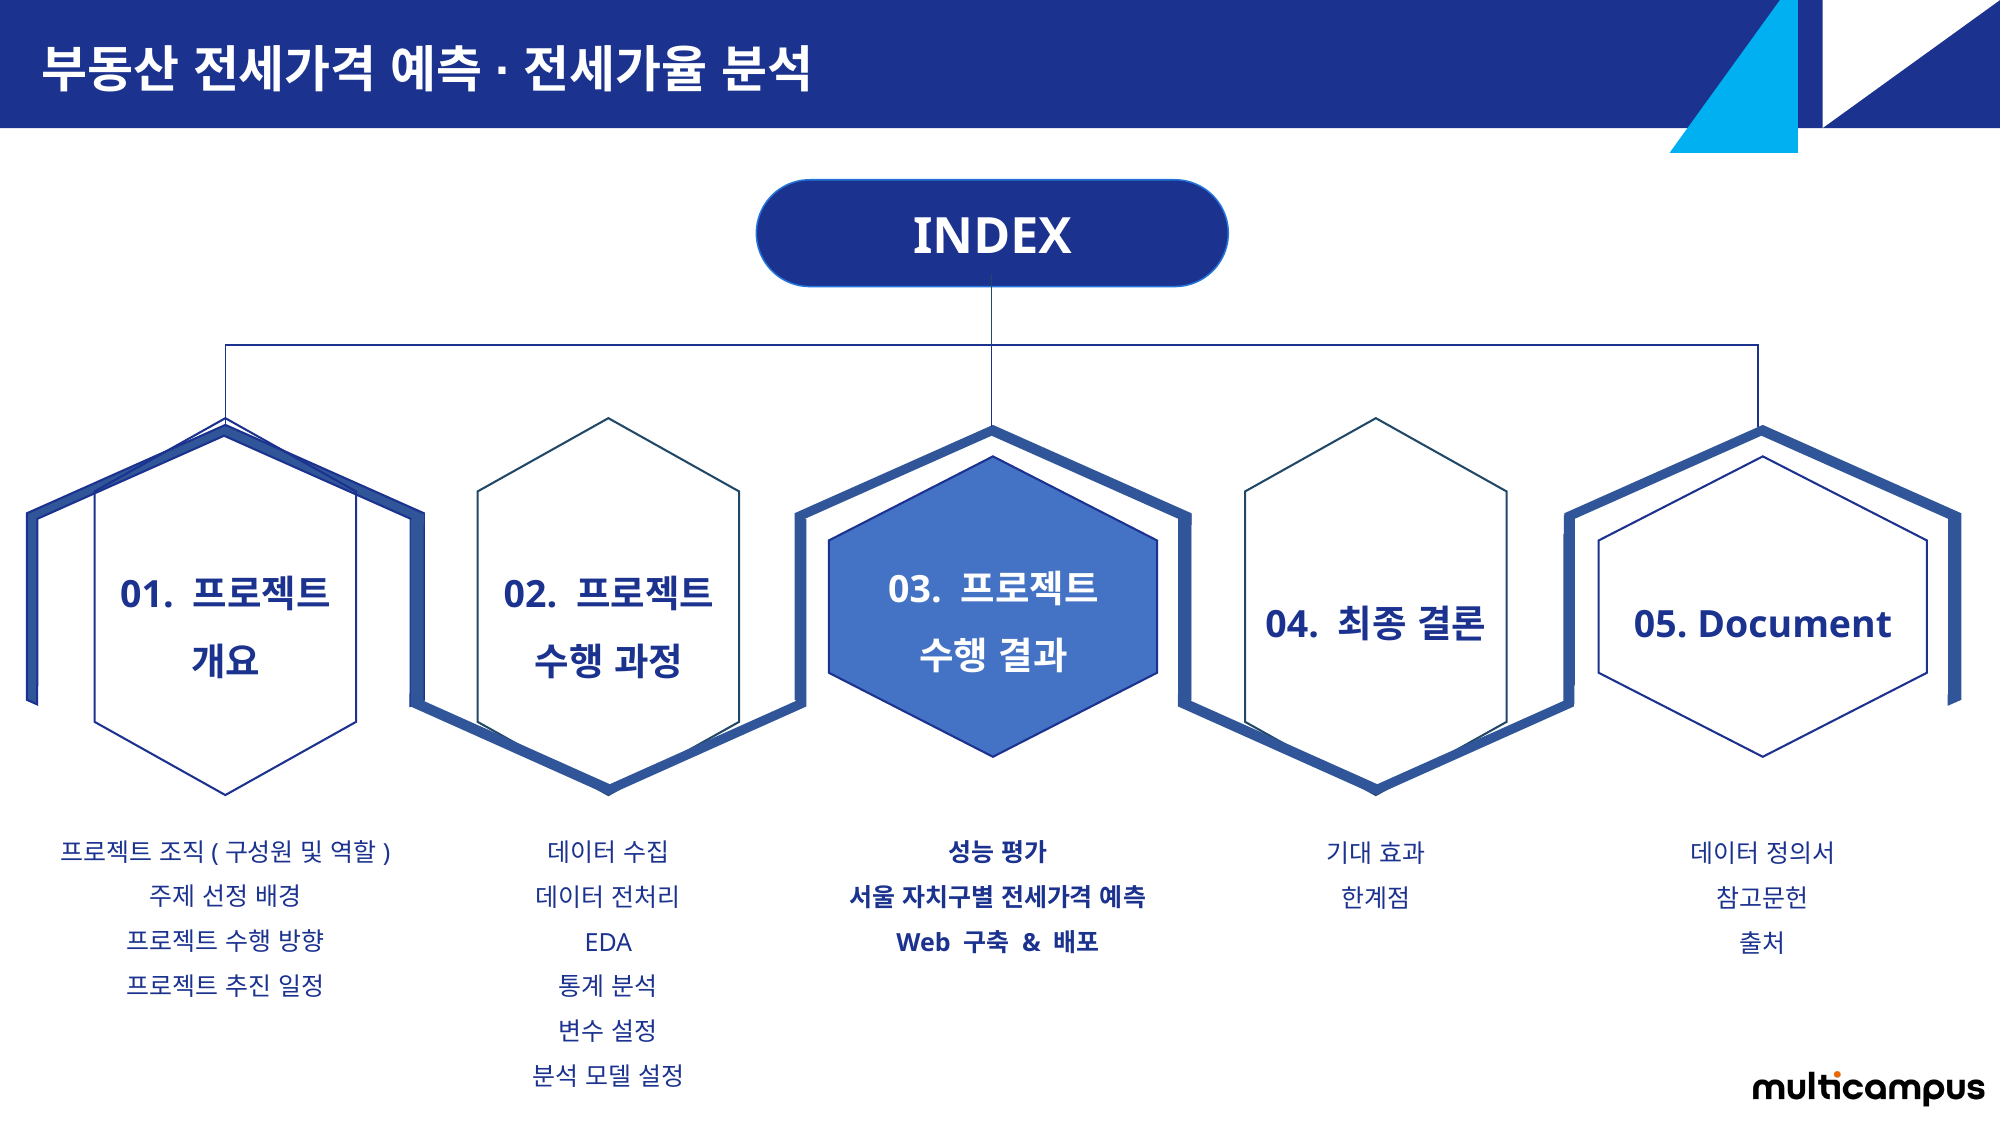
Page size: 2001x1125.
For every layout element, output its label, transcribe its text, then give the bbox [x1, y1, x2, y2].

picture [1753, 1070, 1985, 1108]
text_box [1644, 0, 2000, 129]
text_box 부동산 전세가격 예측·전세가율 분석 [0, 0, 1642, 129]
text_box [27, 179, 1961, 1102]
